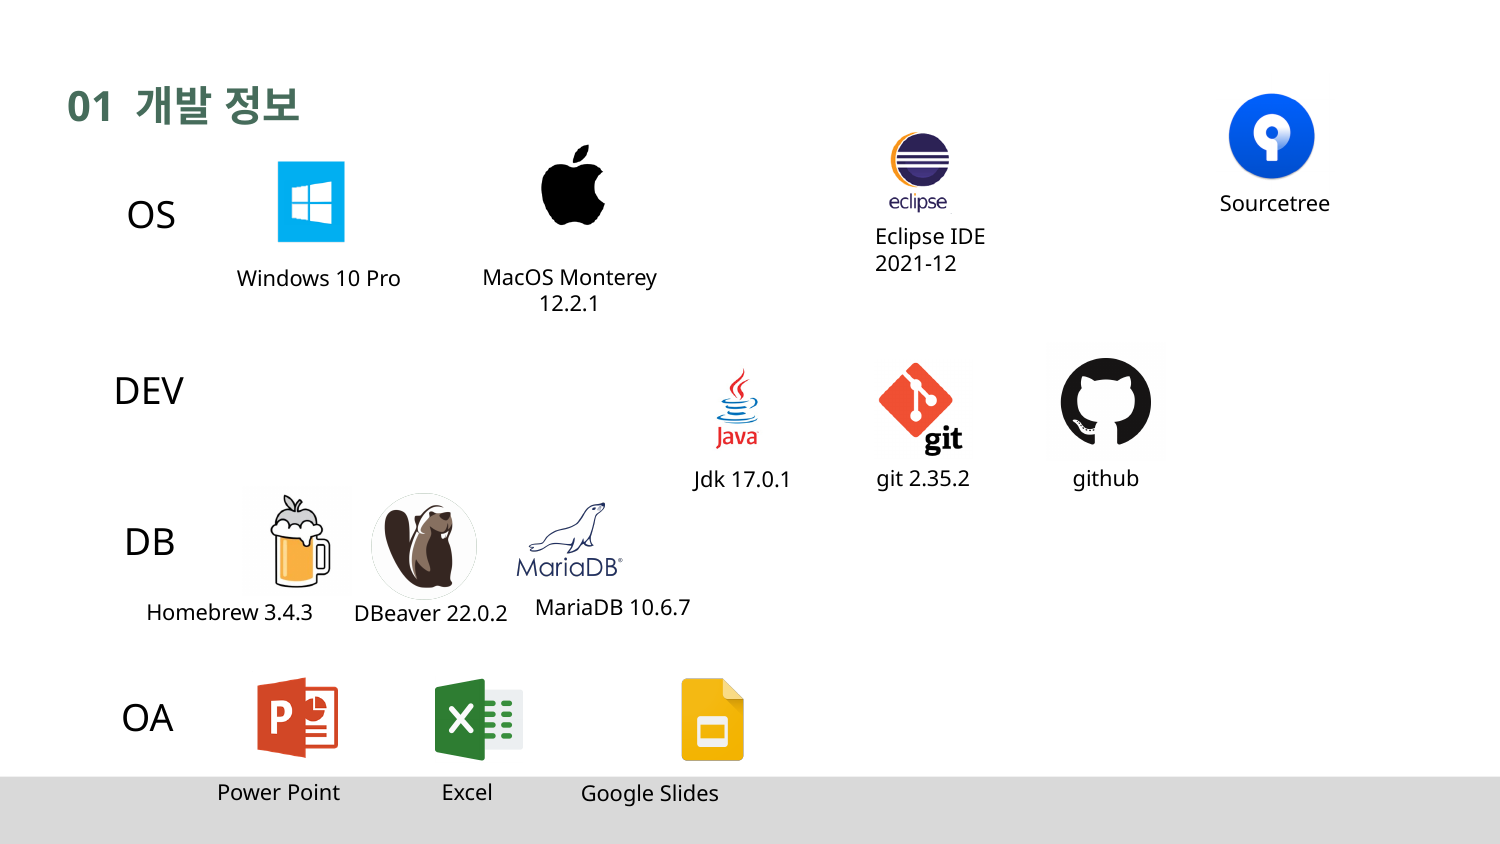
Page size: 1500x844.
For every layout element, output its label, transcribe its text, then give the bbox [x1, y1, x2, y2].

text_box github [1006, 457, 1206, 499]
text_box DEV [98, 359, 200, 420]
text_box Jdk 17.0.1 [643, 458, 844, 500]
text_box Excel [379, 771, 568, 813]
picture [522, 140, 618, 227]
picture [700, 365, 773, 452]
picture [435, 675, 523, 763]
picture [874, 359, 973, 459]
picture [1046, 342, 1166, 461]
text_box OA [106, 686, 189, 747]
picture [358, 478, 493, 613]
text_box 01 개발 정보 [55, 73, 408, 181]
picture [1216, 73, 1335, 202]
text_box Sourcetree [1175, 182, 1376, 224]
text_box [1157, 72, 1376, 235]
text_box MacOS Monterey 12.2.1 [436, 256, 704, 324]
picture [252, 671, 343, 763]
text_box MariaDB 10.6.7 [513, 586, 713, 628]
text_box DB [109, 510, 191, 571]
text_box git 2.35.2 [823, 457, 1006, 499]
text_box DBeaver 22.0.2 [331, 592, 531, 634]
text_box [0, 776, 1500, 844]
picture [502, 472, 637, 607]
text_box Eclipse IDE 2021-12 [860, 215, 1061, 283]
text_box Google Slides [550, 772, 750, 814]
picture [244, 135, 378, 269]
text_box [810, 117, 1029, 280]
picture [887, 127, 952, 214]
text_box OS [111, 183, 192, 243]
text_box Power Point [178, 771, 379, 813]
picture [242, 486, 352, 596]
text_box Windows 10 Pro [222, 256, 422, 298]
picture [669, 675, 756, 763]
text_box Homebrew 3.4.3 [129, 591, 330, 633]
